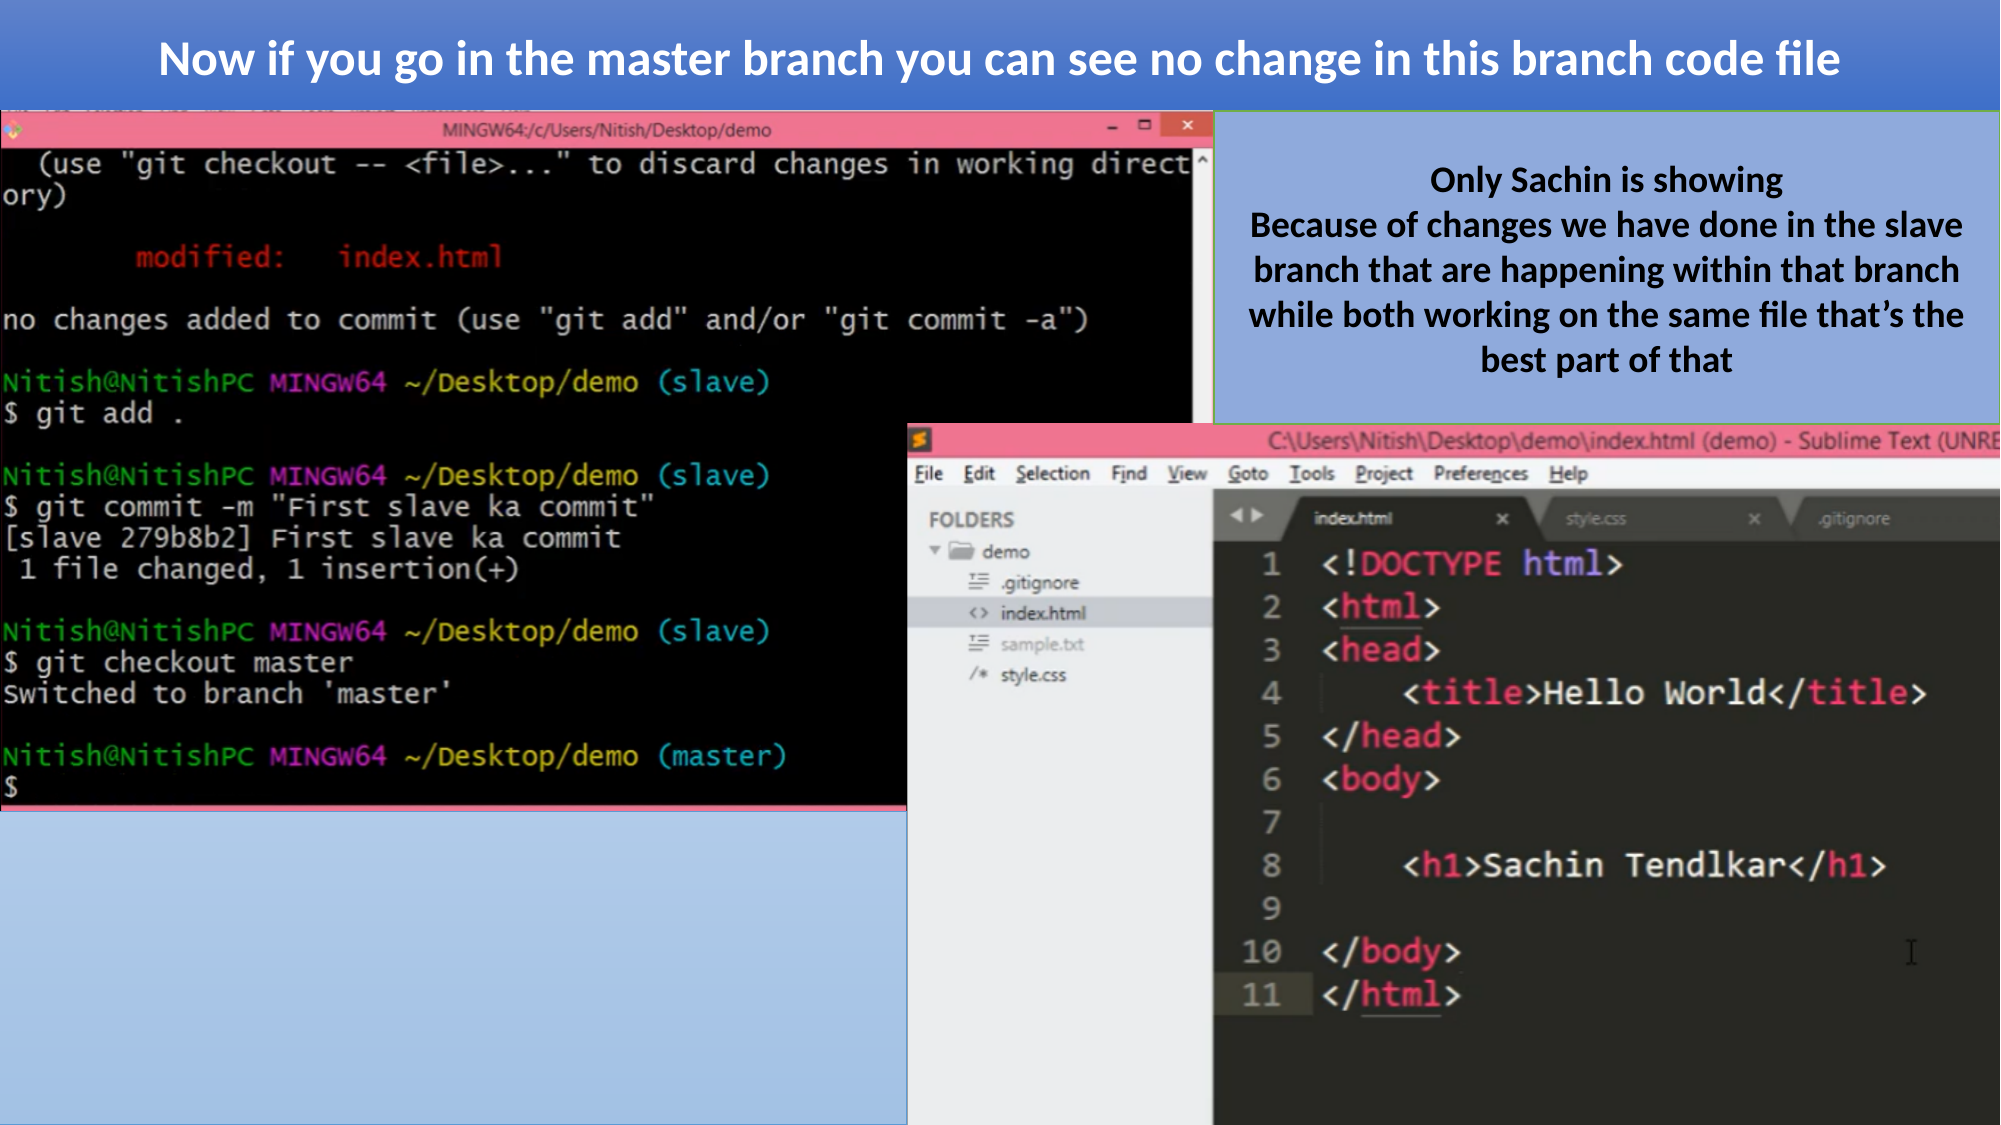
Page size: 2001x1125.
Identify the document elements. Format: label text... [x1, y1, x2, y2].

text_box [0, 812, 906, 1125]
picture [0, 110, 2000, 1125]
text_box Only Sachin is showing Because of changes we have done in the slave branch that are happening within that branch while both working on the same file that’s the best part of that [1215, 110, 2000, 423]
text_box Now if you go in the master branch you can see no change in this branch code file [0, 0, 2000, 110]
